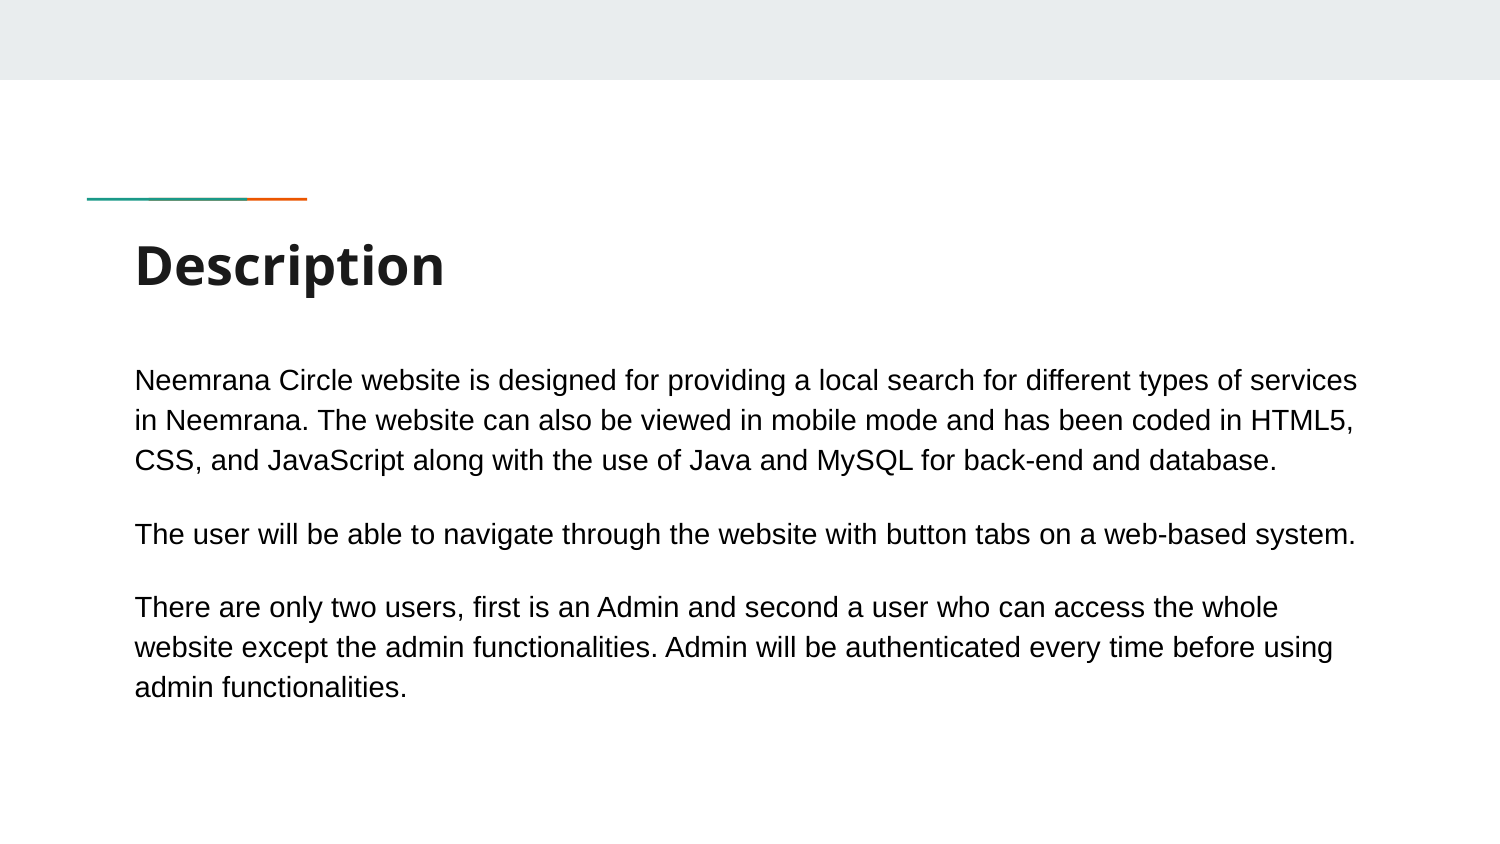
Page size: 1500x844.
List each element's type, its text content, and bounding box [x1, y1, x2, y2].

list Neemrana Circle website is designed for providing a local search for different types of services in Neemrana. The website can also be viewed in mobile mode and has been coded in HTML5, CSS, and JavaScript along with the use of Java and MySQL for back-end and database. The user will be able to navigate through the website with button tabs on a web-based system. There are only two users, first is an Admin and second a user who can access the whole website except the admin functionalities. Admin will be authenticated every time before using admin functionalities. [119, 341, 1381, 712]
title Description [119, 216, 1381, 305]
